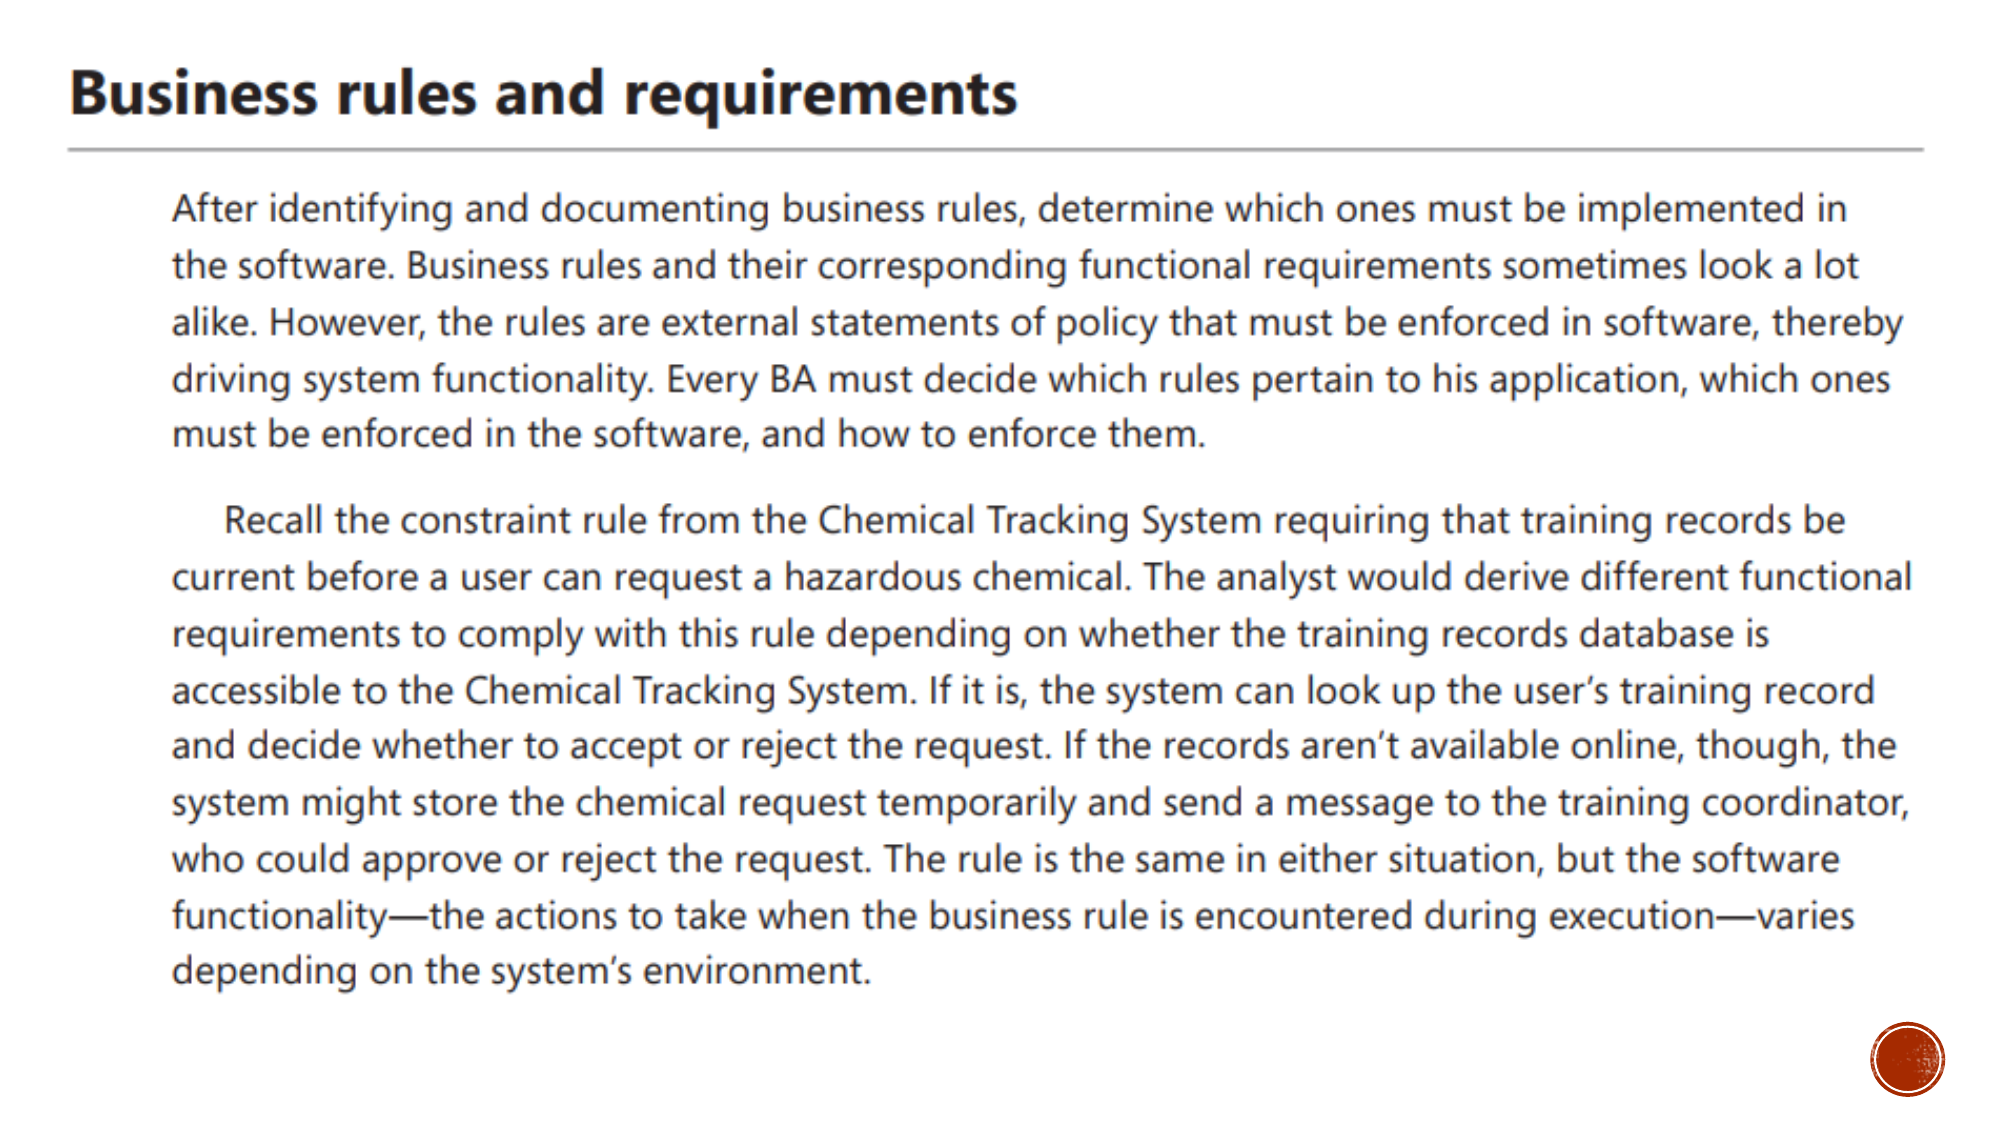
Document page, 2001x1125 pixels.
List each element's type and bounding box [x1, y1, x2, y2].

picture [53, 41, 1944, 1003]
